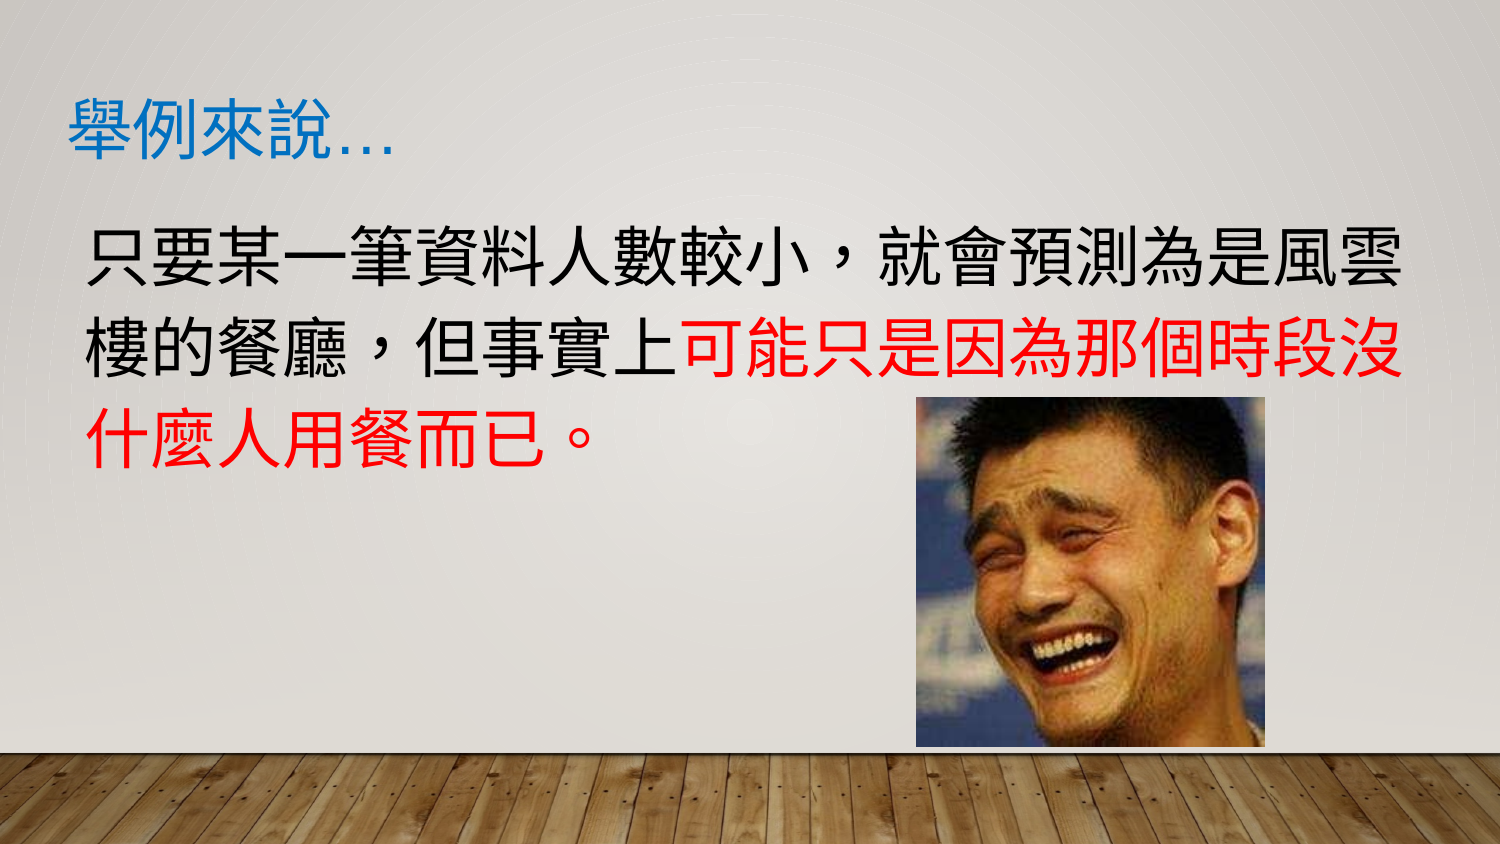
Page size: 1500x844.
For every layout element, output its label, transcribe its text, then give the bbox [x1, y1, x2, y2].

list 只要某一筆資料人數較小，就會預測為是風雲樓的餐廳，但事實上可能只是因為那個時段沒什麼人用餐而已。 [51, 189, 1449, 494]
picture [0, 753, 1500, 844]
picture [915, 397, 1265, 747]
title 舉例來說… [51, 72, 1449, 167]
